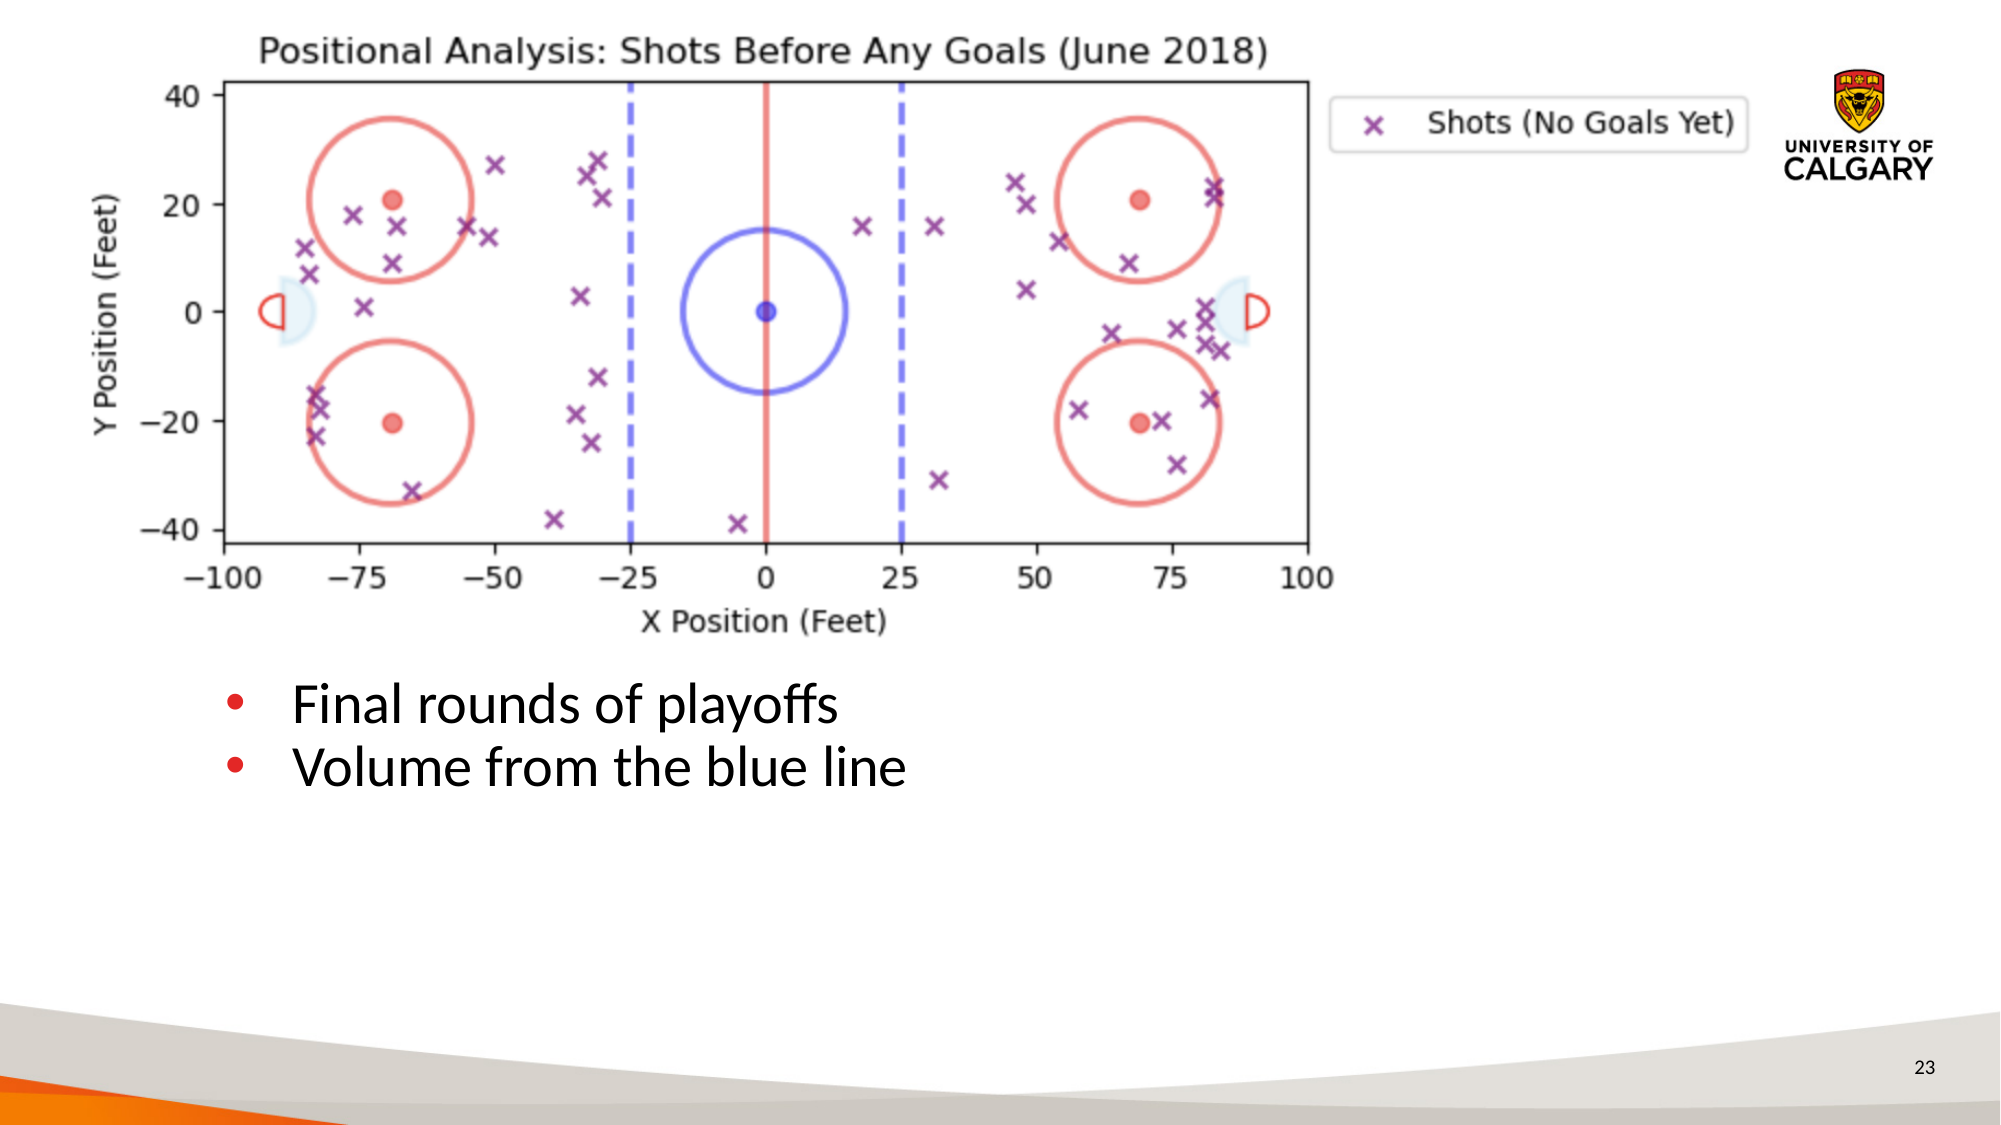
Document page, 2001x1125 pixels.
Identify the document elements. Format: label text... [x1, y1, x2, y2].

list Final rounds of playoffs Volume from the blue line [202, 665, 1798, 968]
picture [0, 0, 2001, 1125]
slide_number ‹#› [1500, 1046, 1951, 1107]
